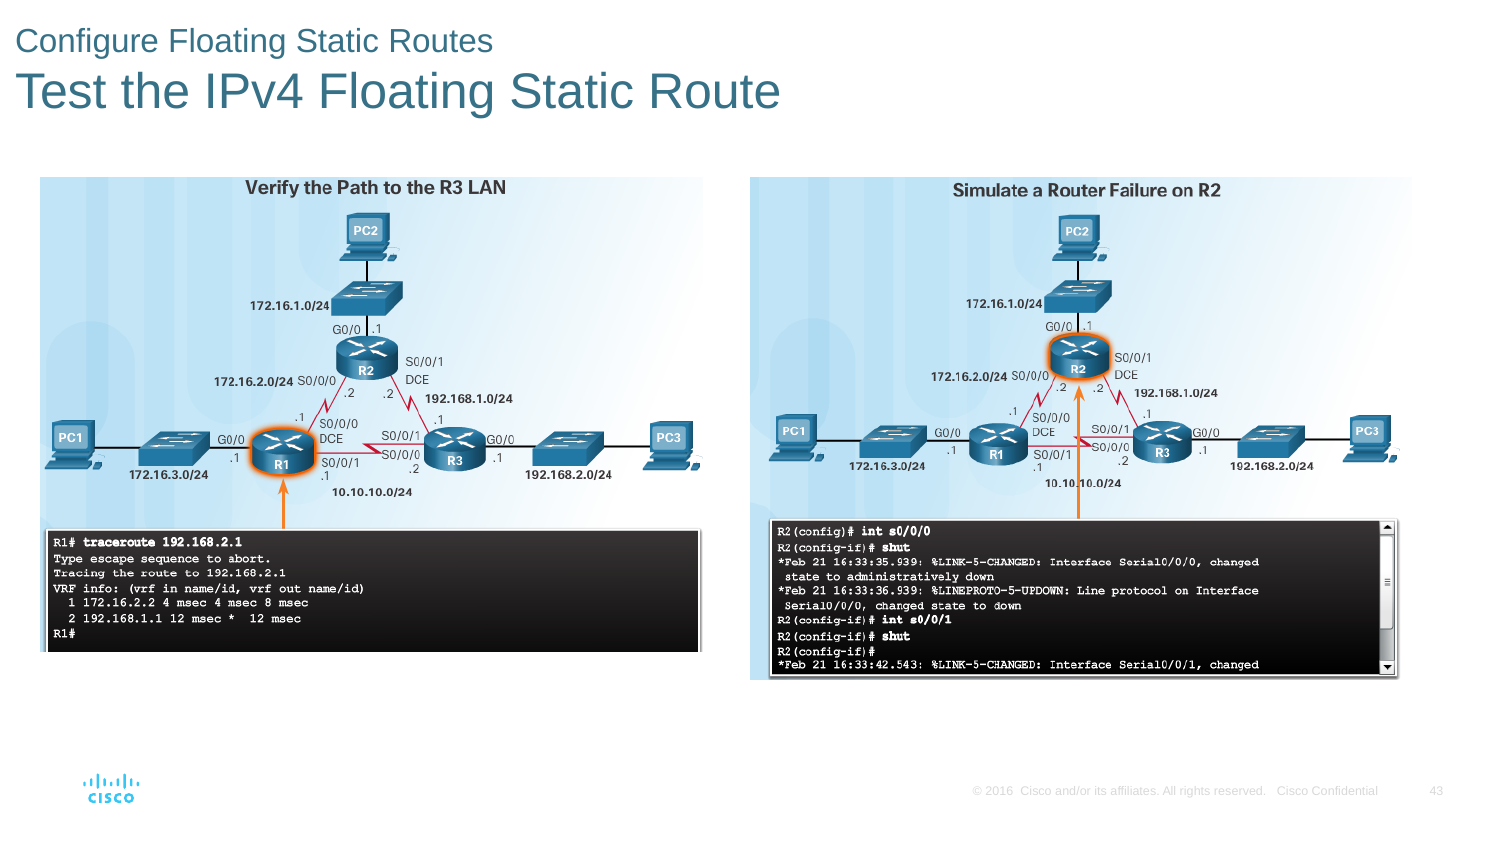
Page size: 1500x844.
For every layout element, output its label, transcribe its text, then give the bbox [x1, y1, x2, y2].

picture [40, 176, 703, 653]
picture [749, 176, 1412, 680]
title Configure Floating Static Routes Test the IPv4 Floating Static Route [0, 6, 1500, 131]
